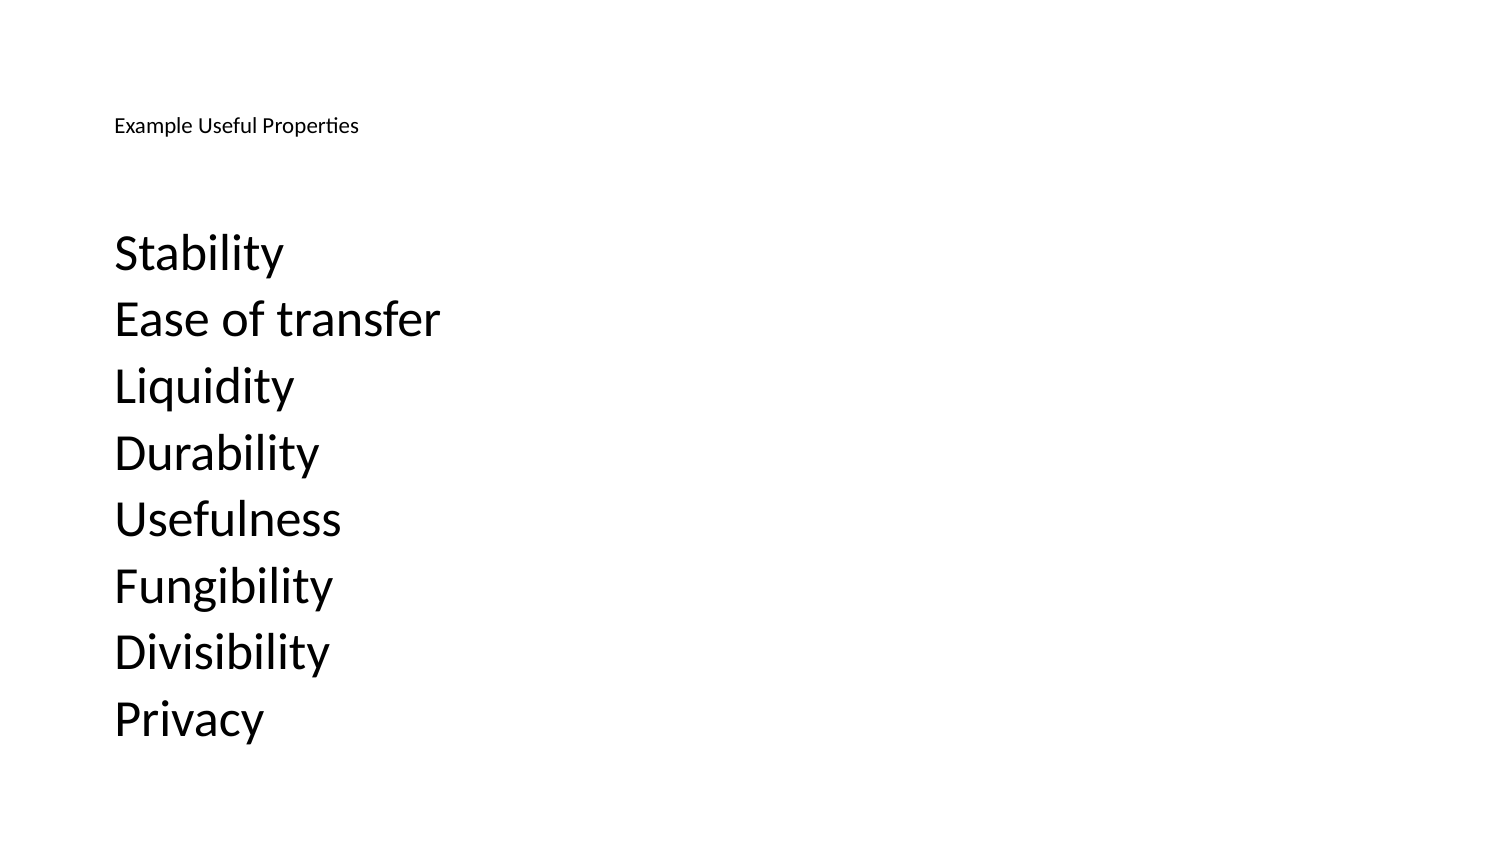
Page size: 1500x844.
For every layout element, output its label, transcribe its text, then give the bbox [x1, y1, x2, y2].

title Example Useful Properties [103, 44, 1397, 208]
list Stability Ease of transfer Liquidity Durability Usefulness Fungibility Divisibility Privacy [103, 224, 1397, 760]
